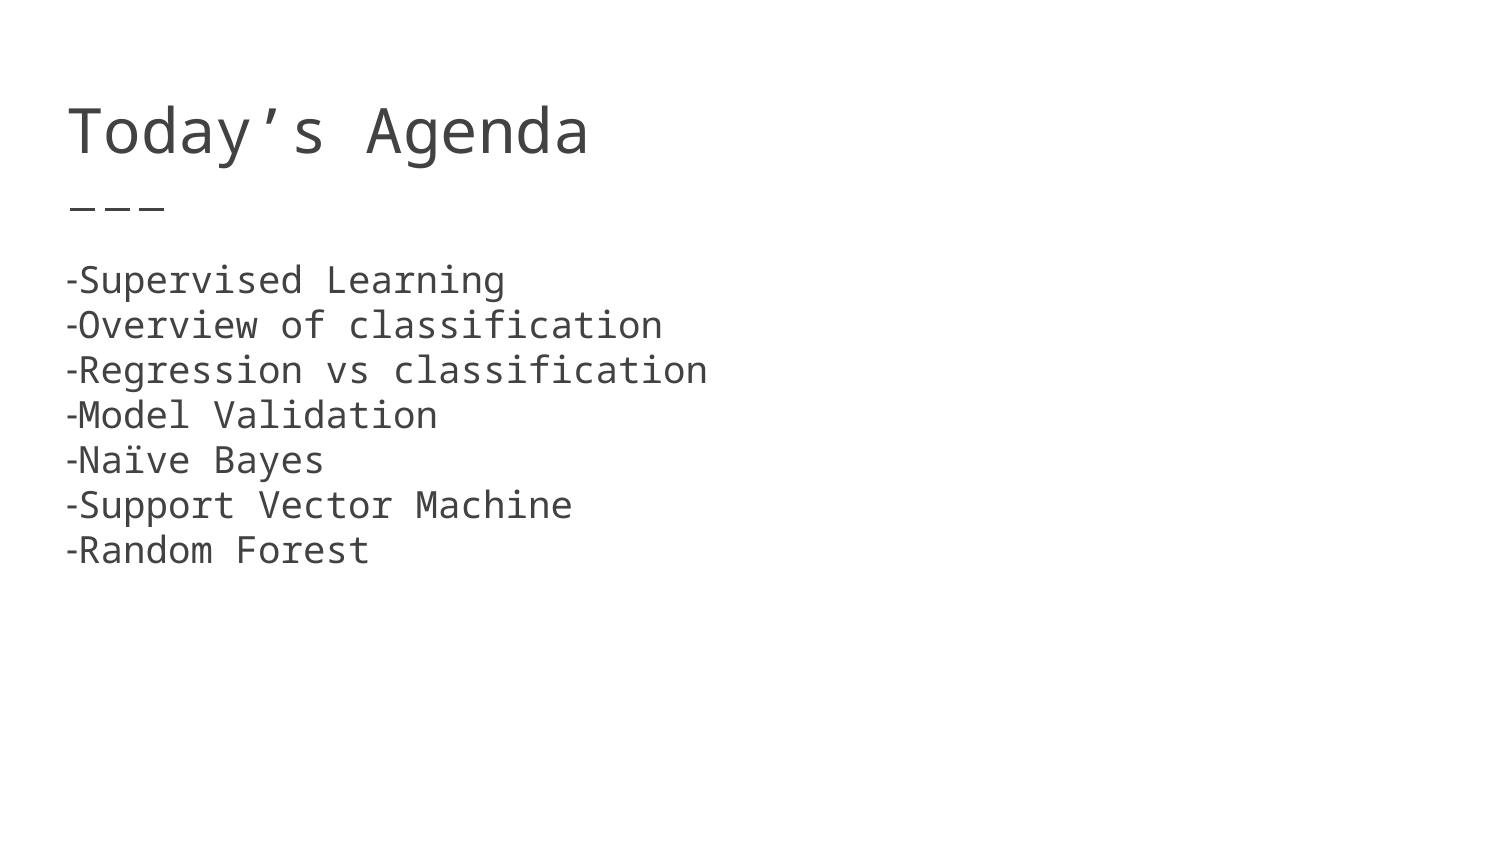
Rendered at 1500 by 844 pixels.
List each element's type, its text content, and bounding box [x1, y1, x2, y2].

title Today’s Agenda [51, 61, 1449, 182]
list Supervised Learning Overview of classification Regression vs classification Model Validation Naïve Bayes Support Vector Machine Random Forest [51, 240, 1449, 750]
